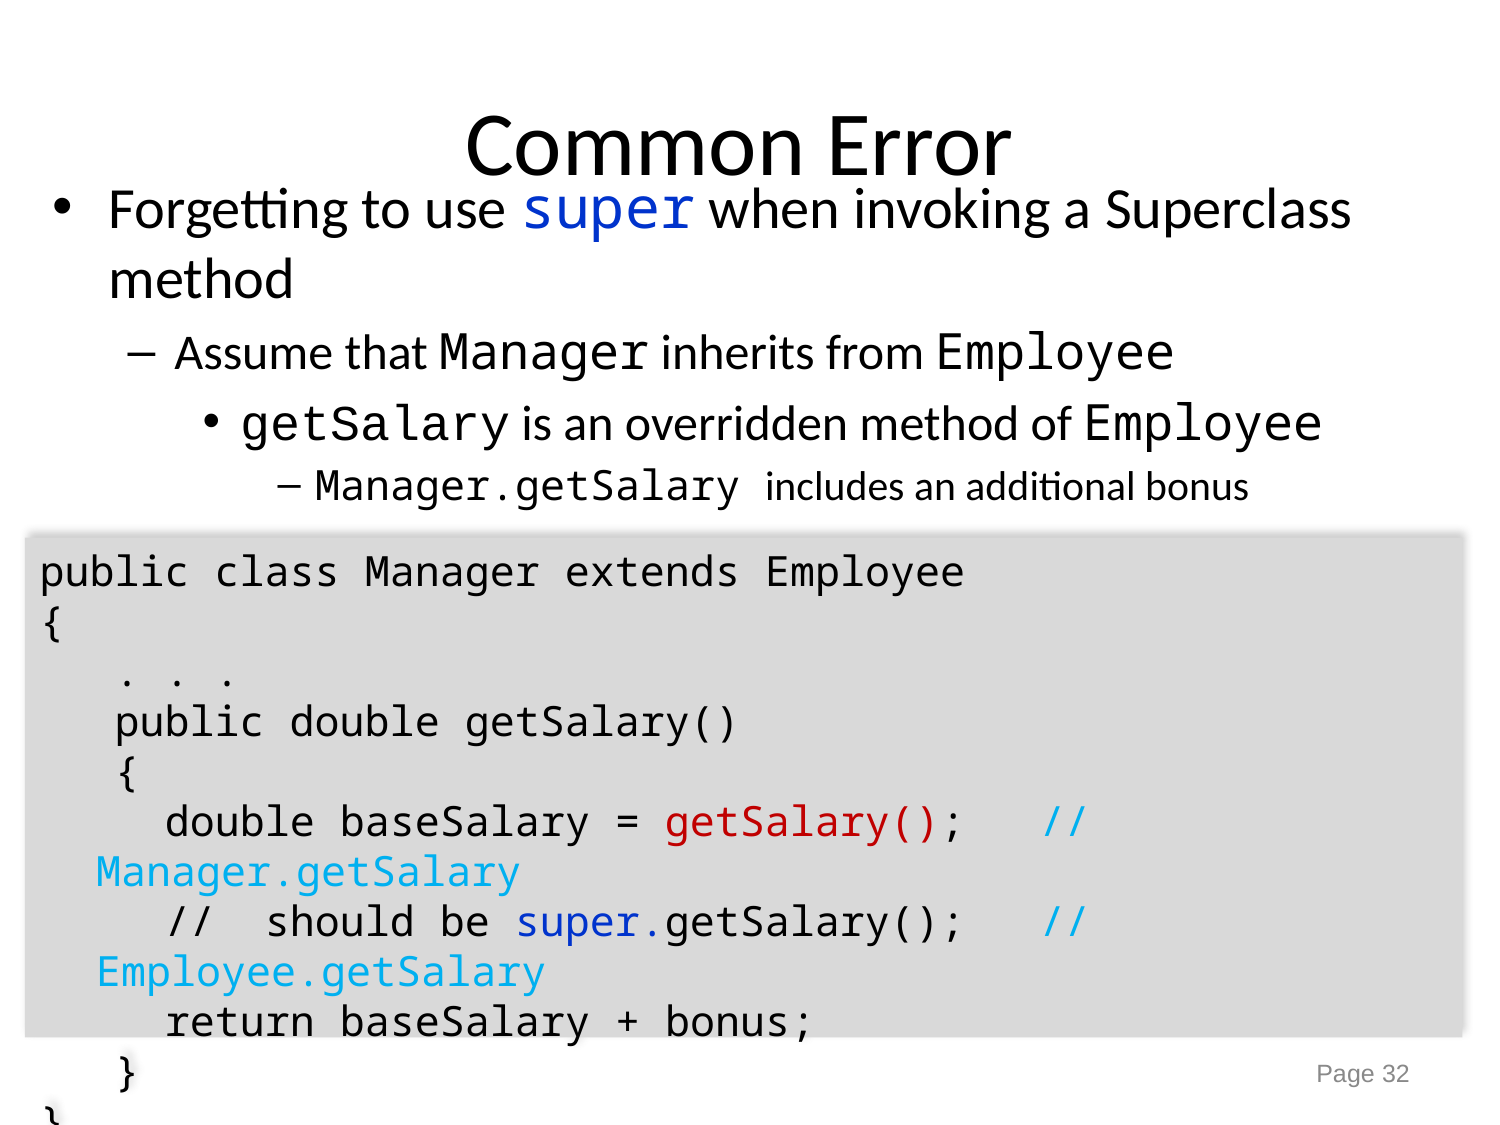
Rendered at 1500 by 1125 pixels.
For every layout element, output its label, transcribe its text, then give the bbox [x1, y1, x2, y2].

title Common Error [75, 45, 1425, 162]
list Forgetting to use super when invoking a Superclass method Assume that Manager inherits from Employee getSalary is an overridden method of Employee Manager.getSalary includes an additional bonus [37, 162, 1475, 675]
text_box public class Manager extends Employee { . . . public double getSalary() { double baseSalary = getSalary(); // Manager.getSalary // should be super.getSalary(); // Employee.getSalary return baseSalary + bonus; } } [24, 537, 1463, 1038]
slide_number Page 32 [1074, 1042, 1425, 1103]
